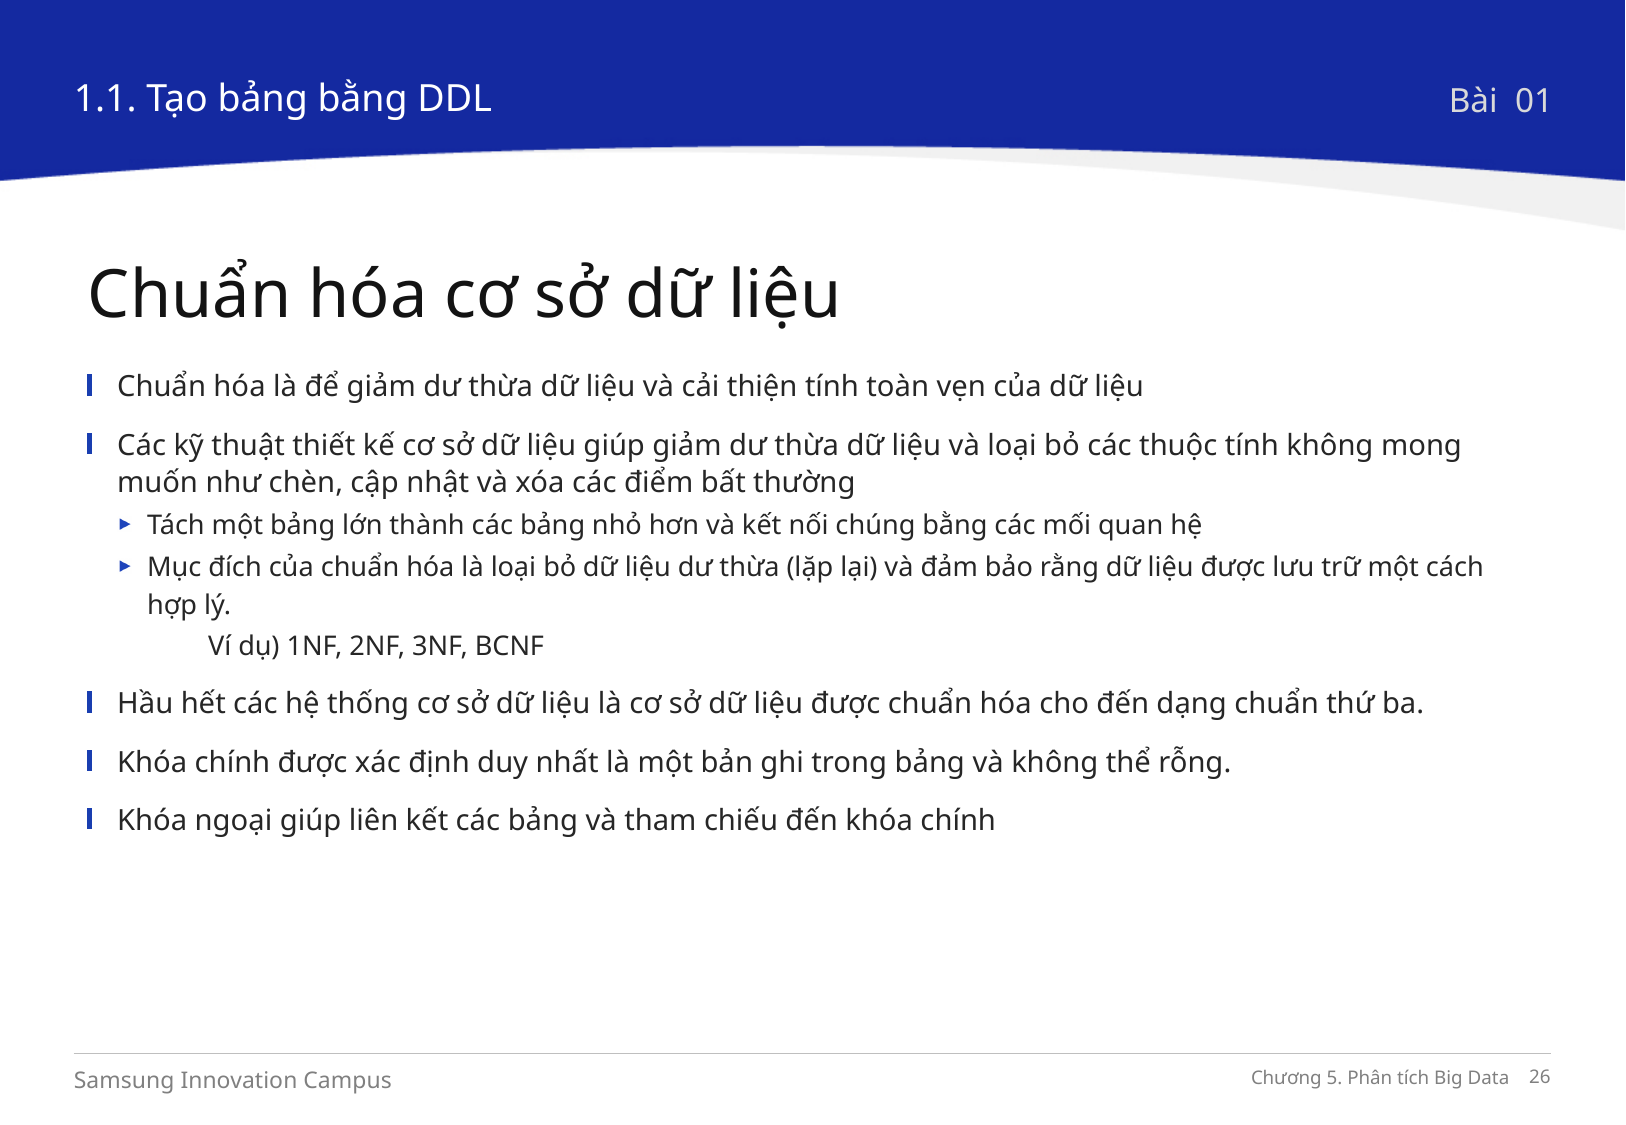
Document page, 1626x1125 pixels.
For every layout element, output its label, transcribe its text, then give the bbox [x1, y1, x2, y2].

list Bài 01 [1423, 79, 1554, 120]
list 1.1. Tạo bảng bằng DDL [73, 73, 1396, 119]
picture [0, 0, 1625, 1125]
list Chuẩn hóa cơ sở dữ liệu [87, 249, 1531, 331]
list Chuẩn hóa là để giảm dư thừa dữ liệu và cải thiện tính toàn vẹn của dữ liệu Các kỹ thuật thiết kế cơ sở dữ liệu giúp giảm dư thừa dữ liệu và loại bỏ các thuộc tính không mong muốn như chèn, cập nhật và xóa các điểm bất thường Tách một bảng lớn thành các bảng nhỏ hơn và kết nối chúng bằng các mối quan hệ Mục đích của chuẩn hóa là loại bỏ dữ liệu dư thừa (lặp lại) và đảm bảo rằng dữ liệu được lưu trữ một cách hợp lý. Ví dụ) 1NF, 2NF, 3NF, BCNF Hầu hết các hệ thống cơ sở dữ liệu là cơ sở dữ liệu được chuẩn hóa cho đến dạng chuẩn thứ ba. Khóa chính được xác định duy nhất là một bản ghi trong bảng và không thể rỗng. Khóa ngoại giúp liên kết các bảng và tham chiếu đến khóa chính [87, 365, 1531, 516]
